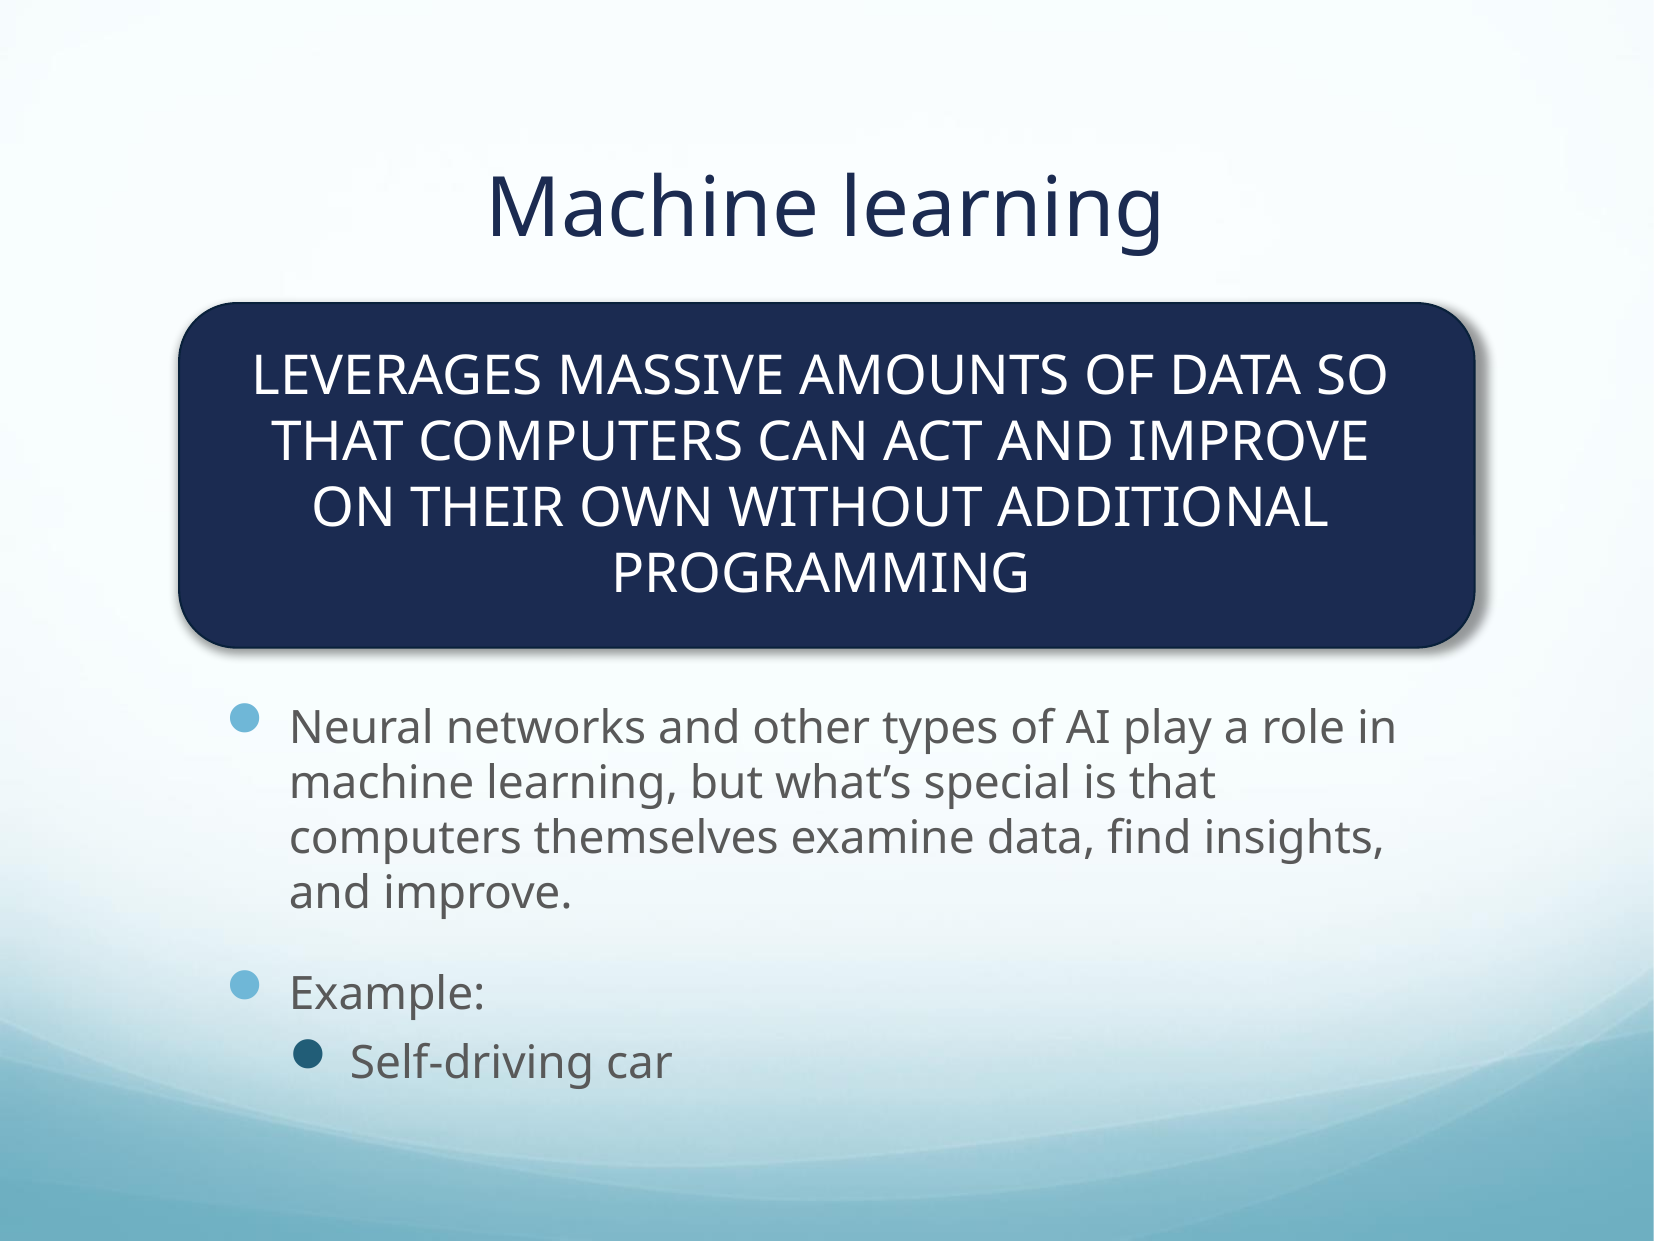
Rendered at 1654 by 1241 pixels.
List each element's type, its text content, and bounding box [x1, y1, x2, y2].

list Leverages massive amounts of data so that computers can act and improve on their own without additional programming [223, 330, 1420, 621]
list Neural networks and other types of AI play a role in machine learning, but what’s special is that computers themselves examine data, find insights, and improve. Example: Self-driving car [209, 688, 1436, 1215]
title Machine learning [99, 19, 1554, 262]
picture [0, 0, 1654, 1241]
